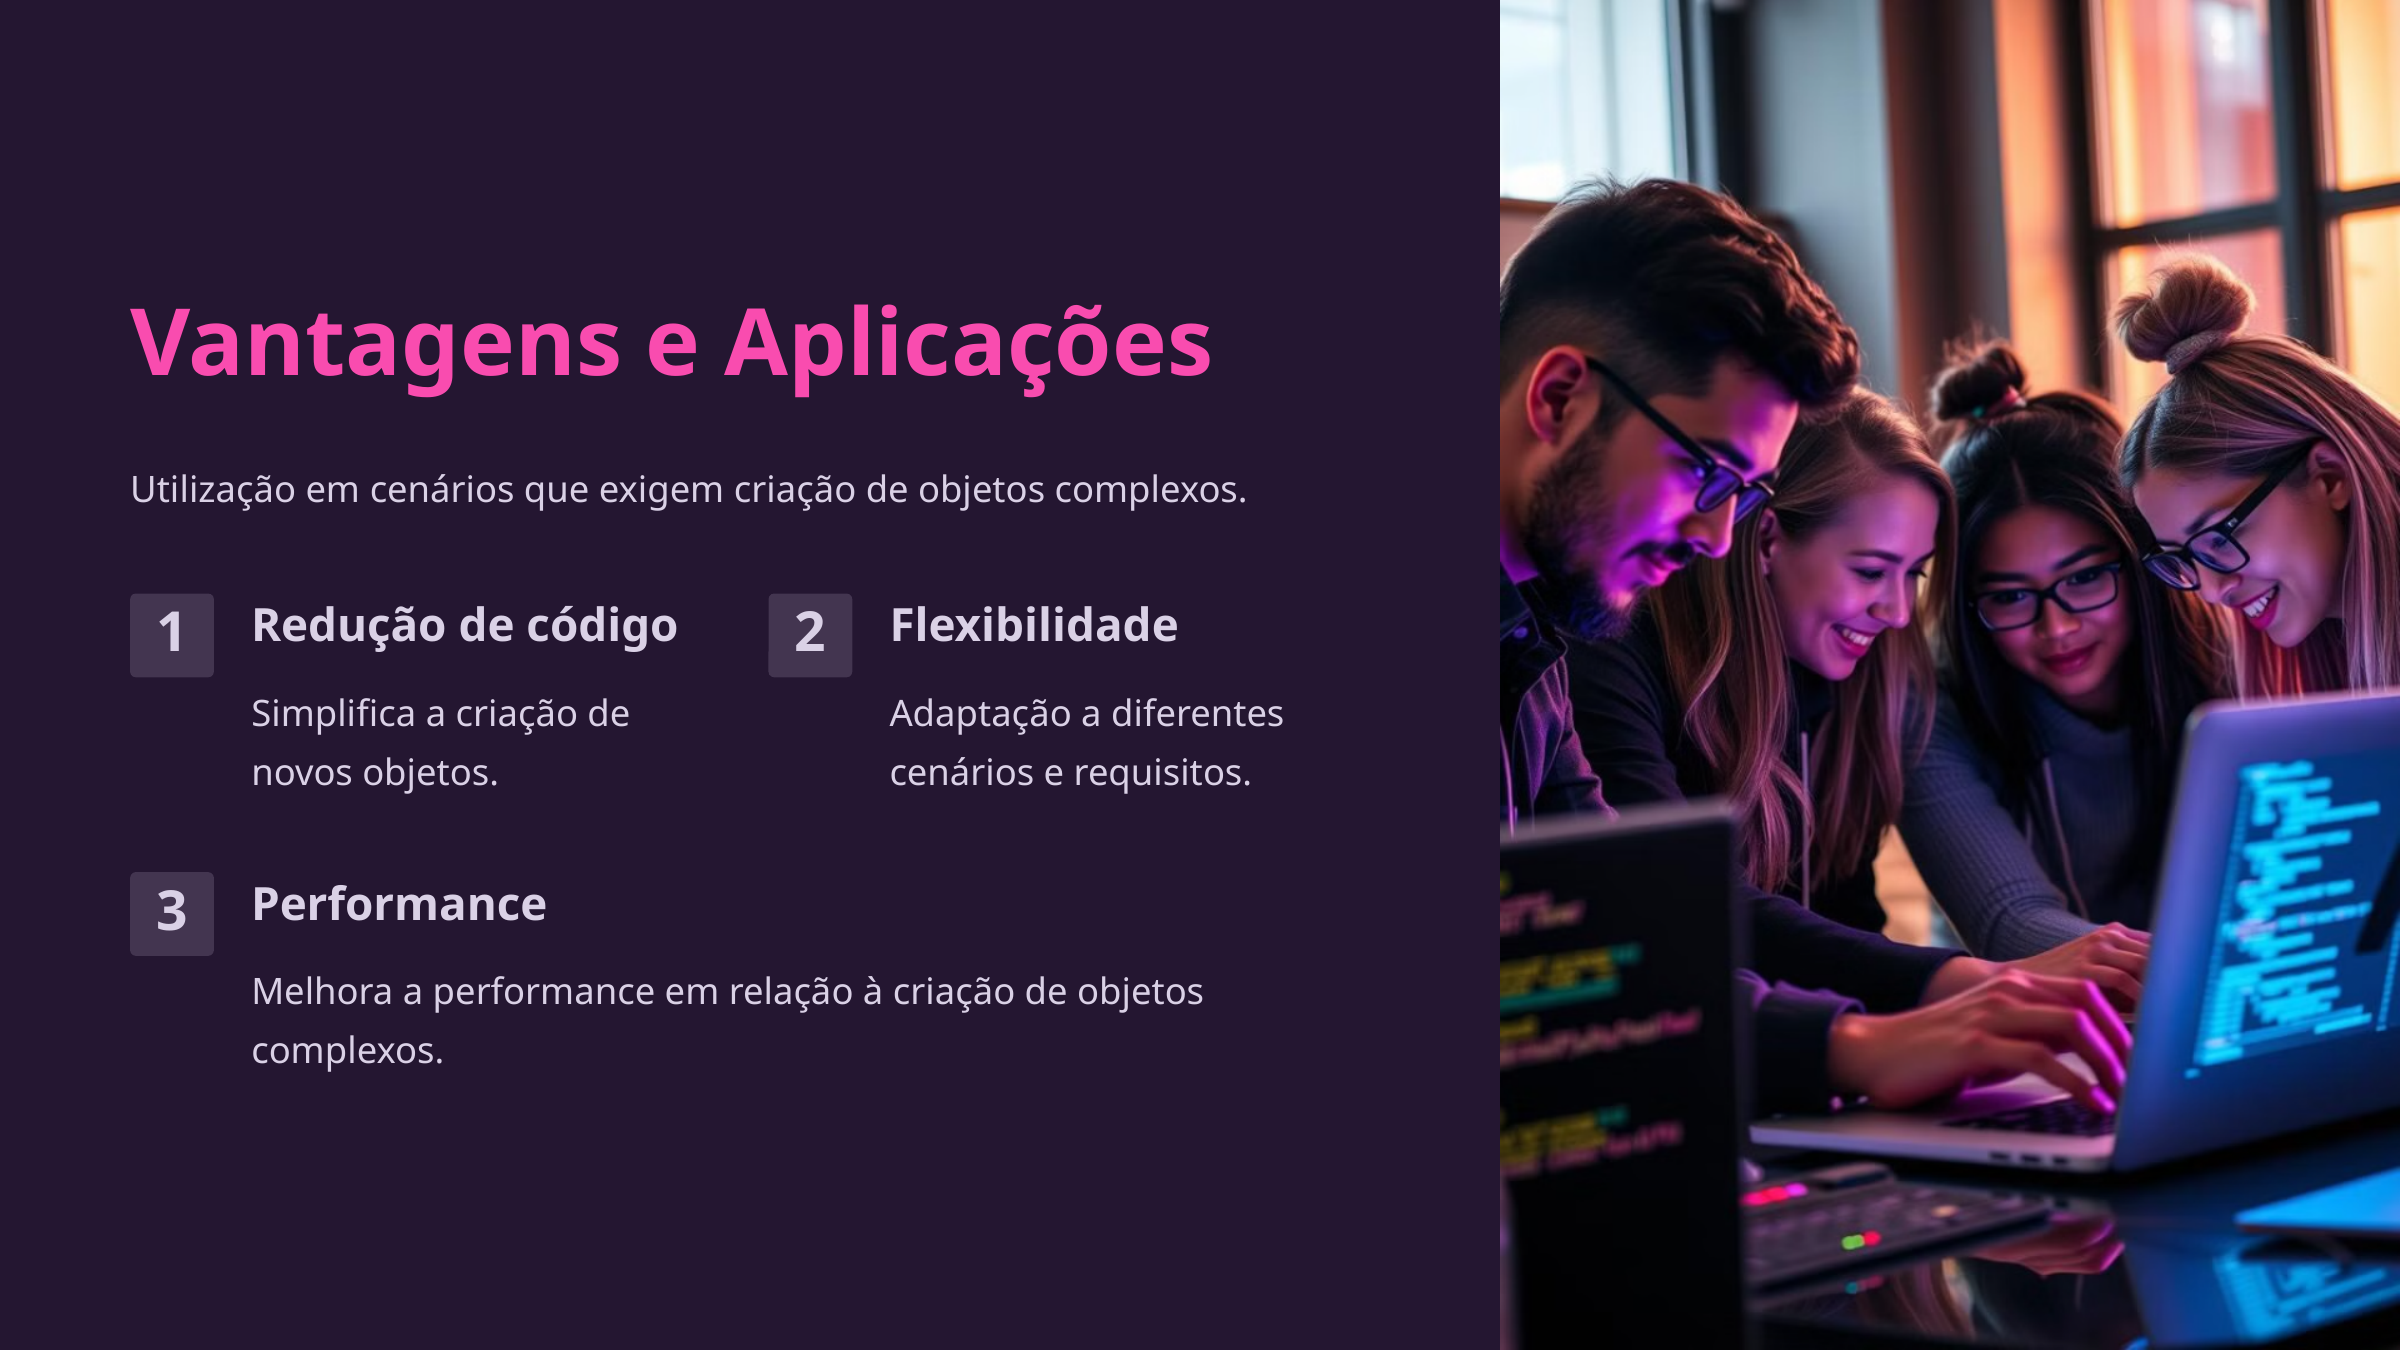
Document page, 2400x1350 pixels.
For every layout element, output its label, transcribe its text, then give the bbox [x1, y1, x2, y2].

text_box Performance [251, 872, 717, 931]
text_box Simplifica a criação de novos objetos. [251, 673, 732, 793]
text_box 1 [158, 607, 186, 664]
text_box [130, 593, 214, 678]
text_box [768, 593, 853, 678]
text_box Adaptação a diferentes cenários e requisitos. [889, 673, 1370, 793]
text_box [130, 872, 214, 956]
text_box Flexibilidade [889, 593, 1355, 652]
text_box Redução de código [251, 593, 717, 652]
picture [1499, 0, 2400, 1350]
text_box Melhora a performance em relação à criação de objetos complexos. [251, 952, 1370, 1072]
text_box 3 [158, 886, 186, 942]
text_box Vantagens e Aplicações [130, 278, 1154, 395]
text_box Utilização em cenários que exigem criação de objetos complexos. [130, 450, 1370, 510]
text_box 2 [796, 607, 825, 664]
